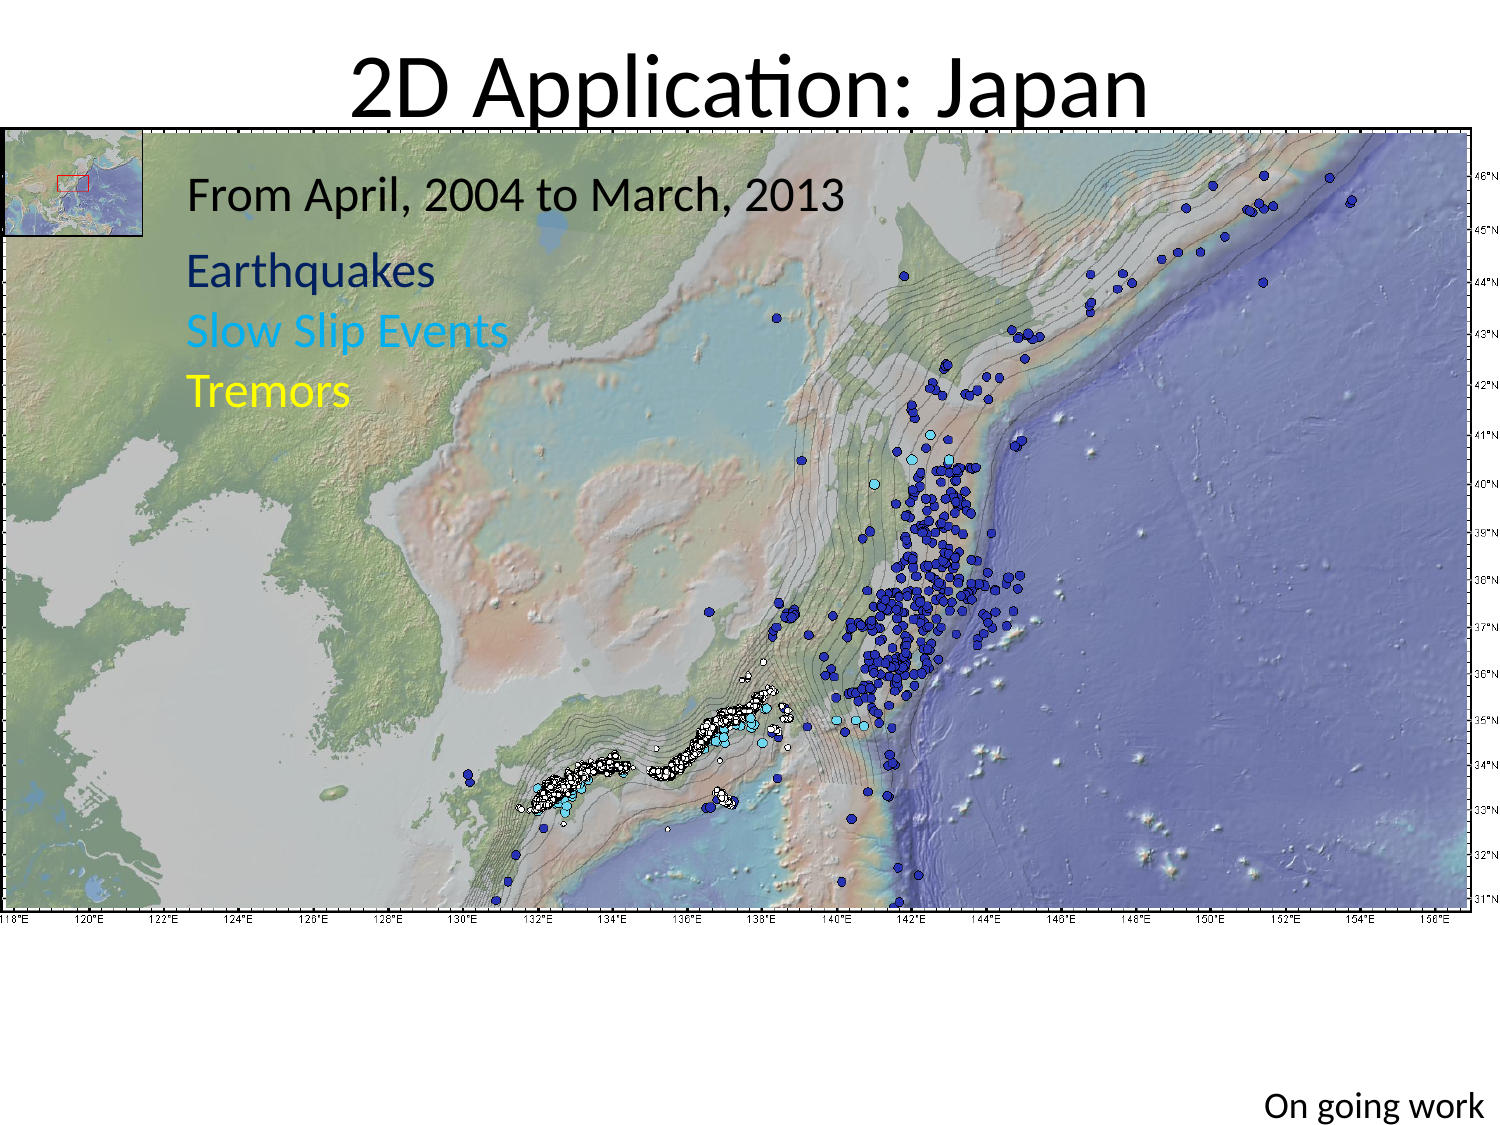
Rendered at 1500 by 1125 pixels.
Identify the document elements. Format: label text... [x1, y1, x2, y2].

text_box On going work [999, 1073, 1500, 1125]
picture [0, 127, 1500, 925]
title 2D Application: Japan [0, 0, 1500, 126]
